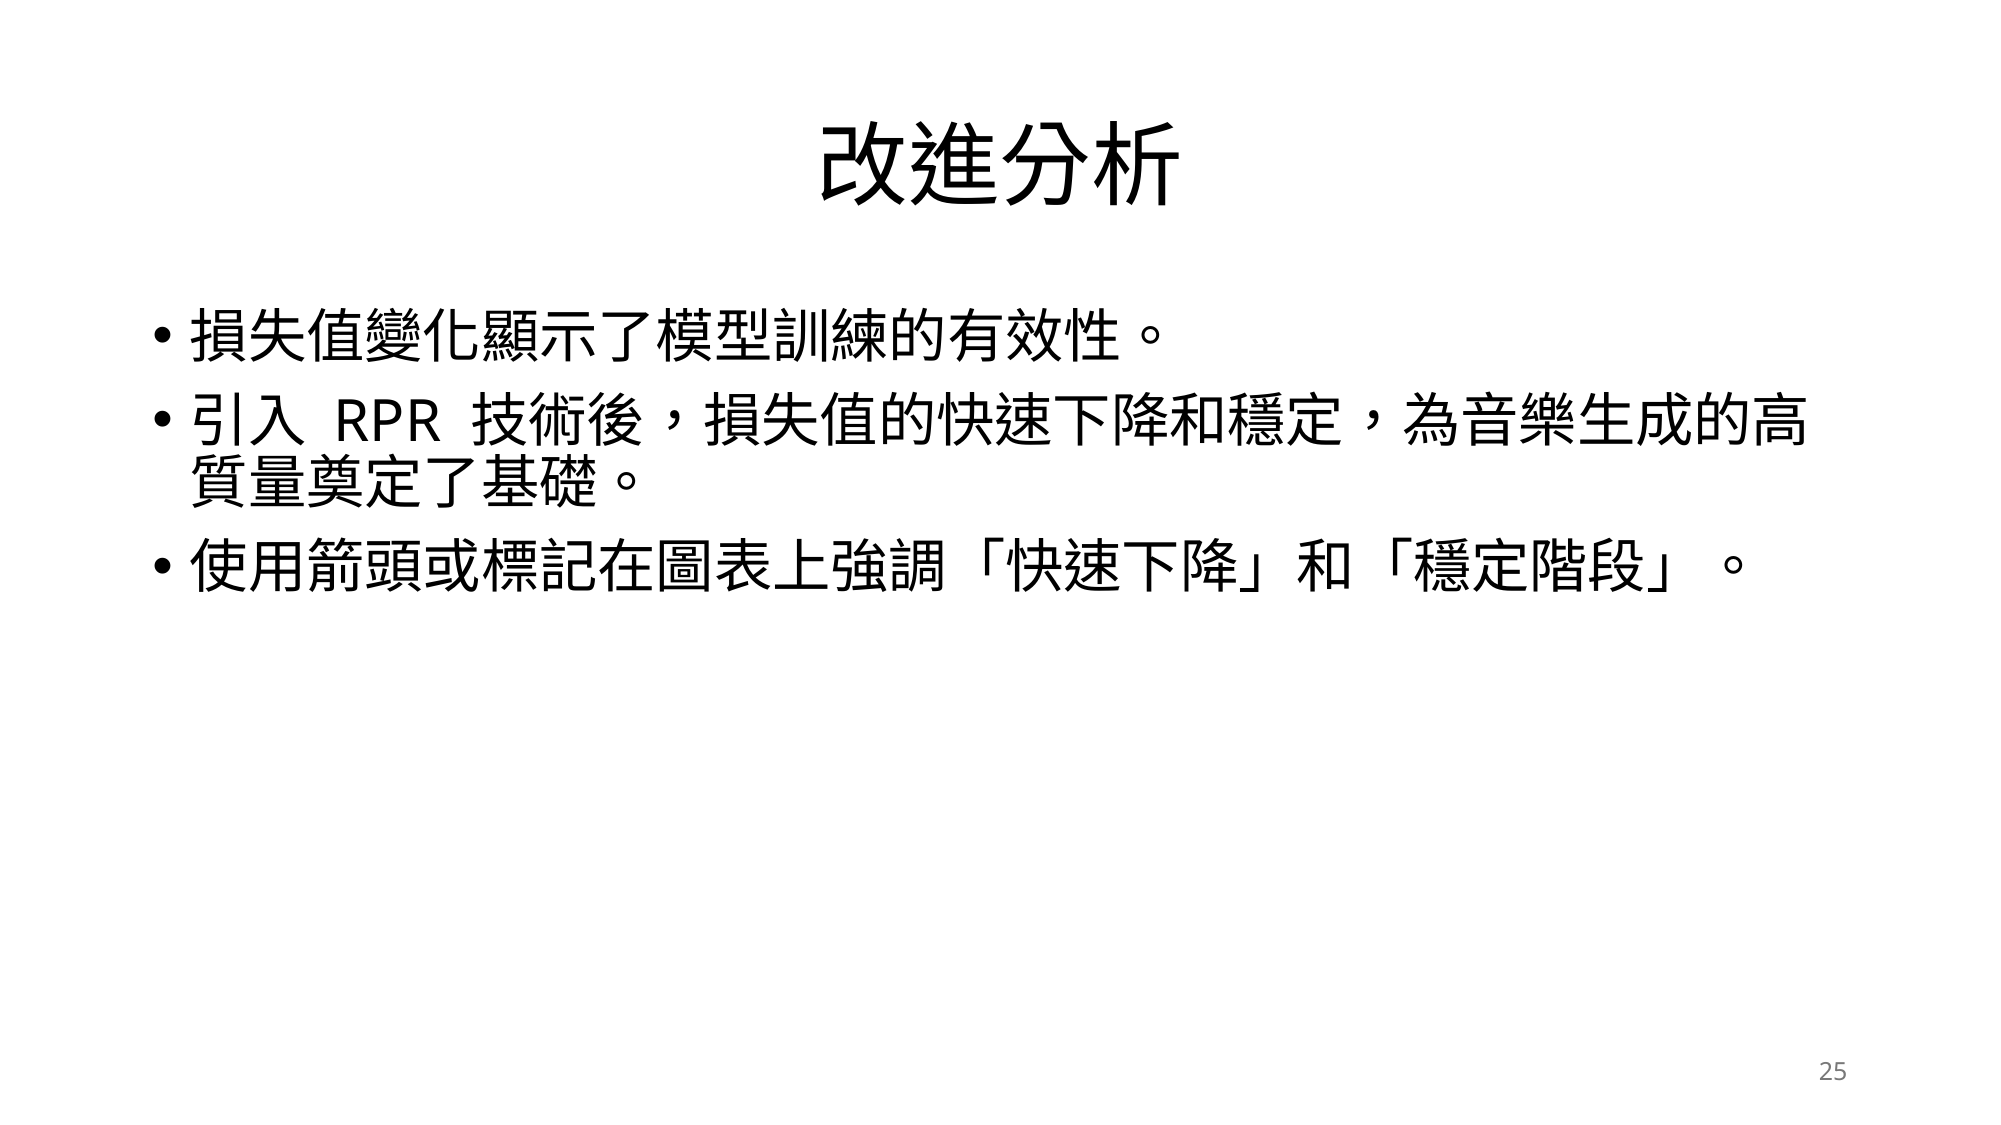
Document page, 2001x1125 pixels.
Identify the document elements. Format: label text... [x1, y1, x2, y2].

slide_number 25 [1412, 1042, 1863, 1103]
title 改進分析 [137, 59, 1863, 278]
list 損失值變化顯示了模型訓練的有效性。 引入 RPR 技術後，損失值的快速下降和穩定，為音樂生成的高質量奠定了基礎。 使用箭頭或標記在圖表上強調「快速下降」和「穩定階段」。 [137, 299, 1863, 1014]
